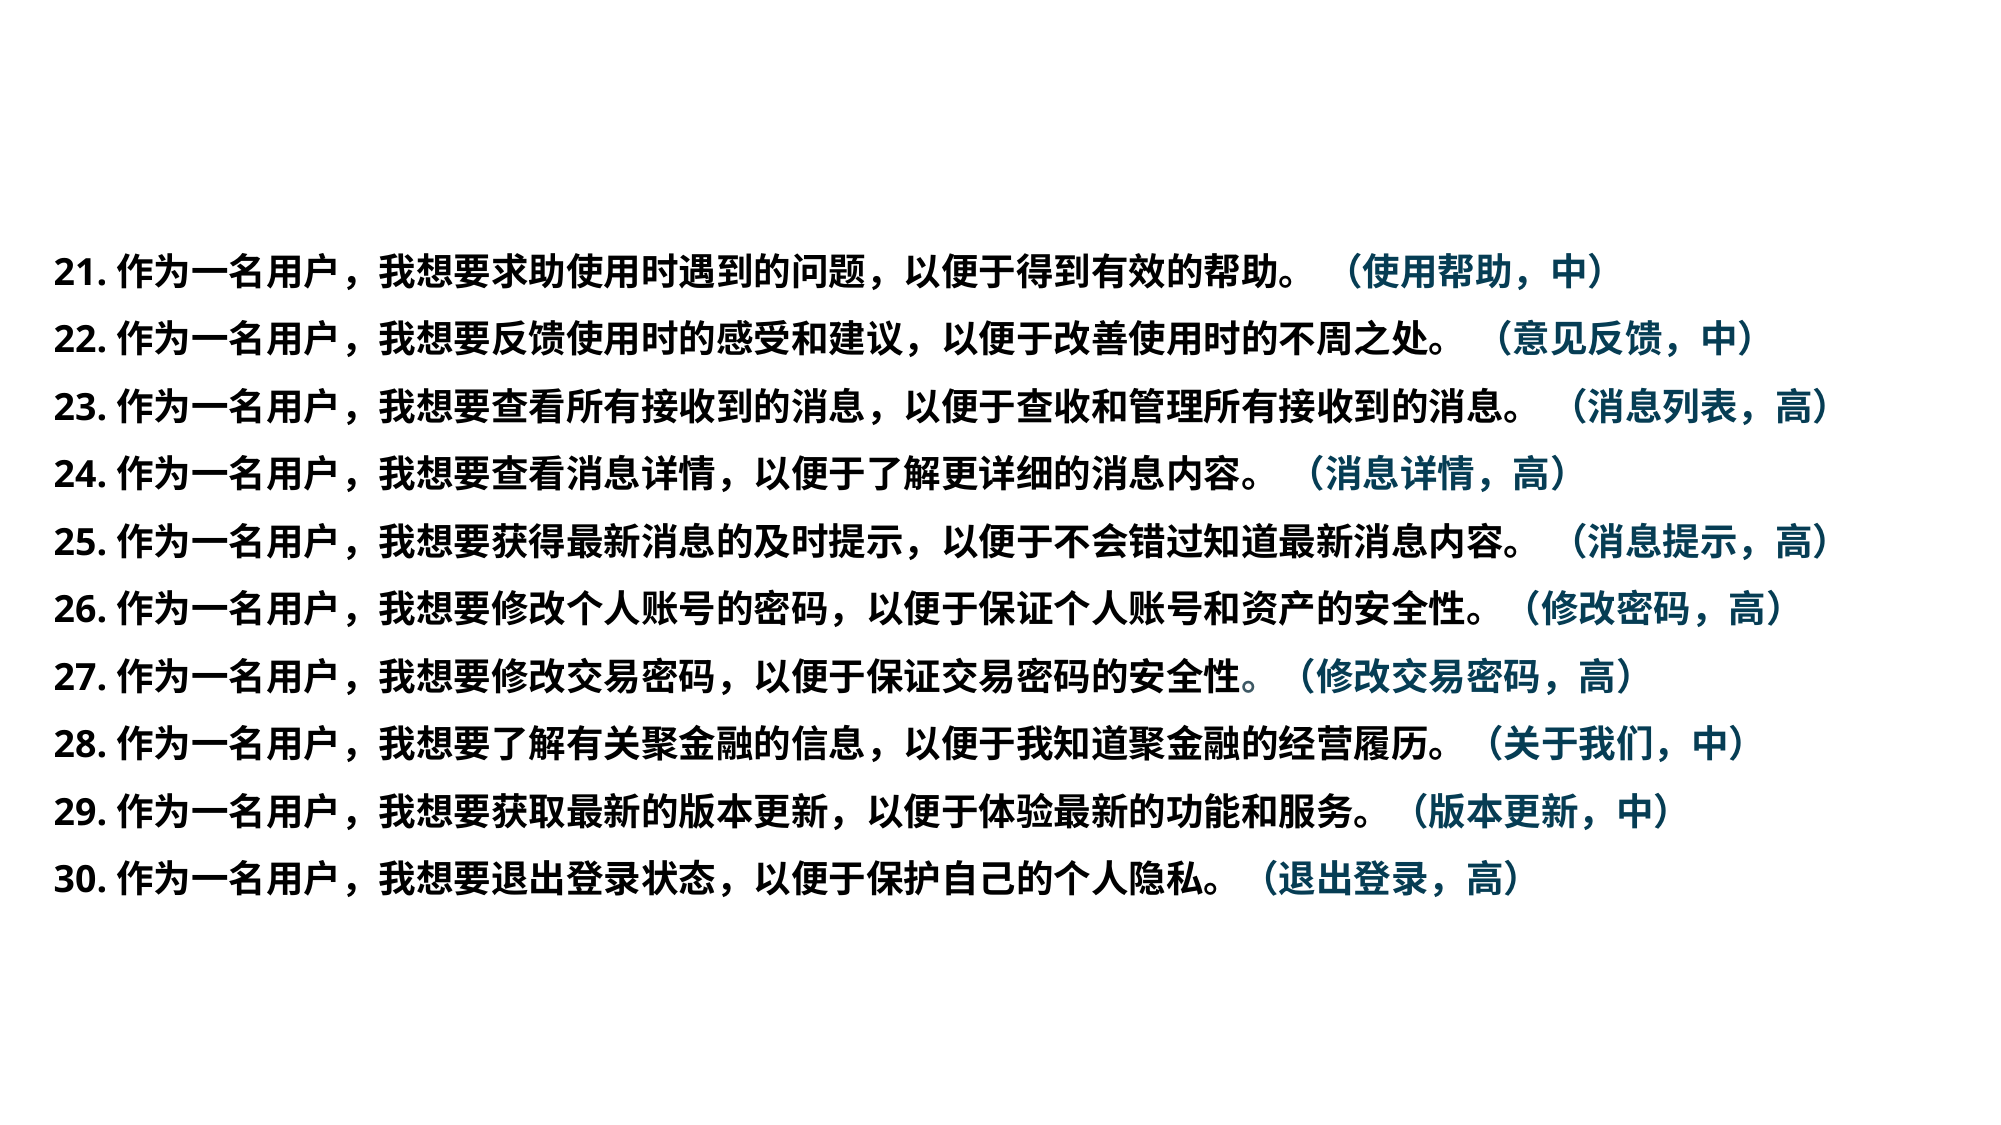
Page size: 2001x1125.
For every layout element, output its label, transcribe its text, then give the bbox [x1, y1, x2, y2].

text_box 21.作为一名用户，我想要求助使用时遇到的问题，以便于得到有效的帮助。 （使用帮助，中） 22.作为一名用户，我想要反馈使用时的感受和建议，以便于改善使用时的不周之处。 （意见反馈，中） 23.作为一名用户，我想要查看所有接收到的消息，以便于查收和管理所有接收到的消息。 （消息列表，高） 24.作为一名用户，我想要查看消息详情，以便于了解更详细的消息内容。 （消息详情，高） 25.作为一名用户，我想要获得最新消息的及时提示，以便于不会错过知道最新消息内容。 （消息提示，高） 26.作为一名用户，我想要修改个人账号的密码，以便于保证个人账号和资产的安全性。（修改密码，高） 27.作为一名用户，我想要修改交易密码，以便于保证交易密码的安全性。（修改交易密码，高） 28.作为一名用户，我想要了解有关聚金融的信息，以便于我知道聚金融的经营履历。（关于我们，中） 29.作为一名用户，我想要获取最新的版本更新，以便于体验最新的功能和服务。（版本更新，中） 30.作为一名用户，我想要退出登录状态，以便于保护自己的个人隐私。（退出登录，高） [39, 218, 1961, 908]
